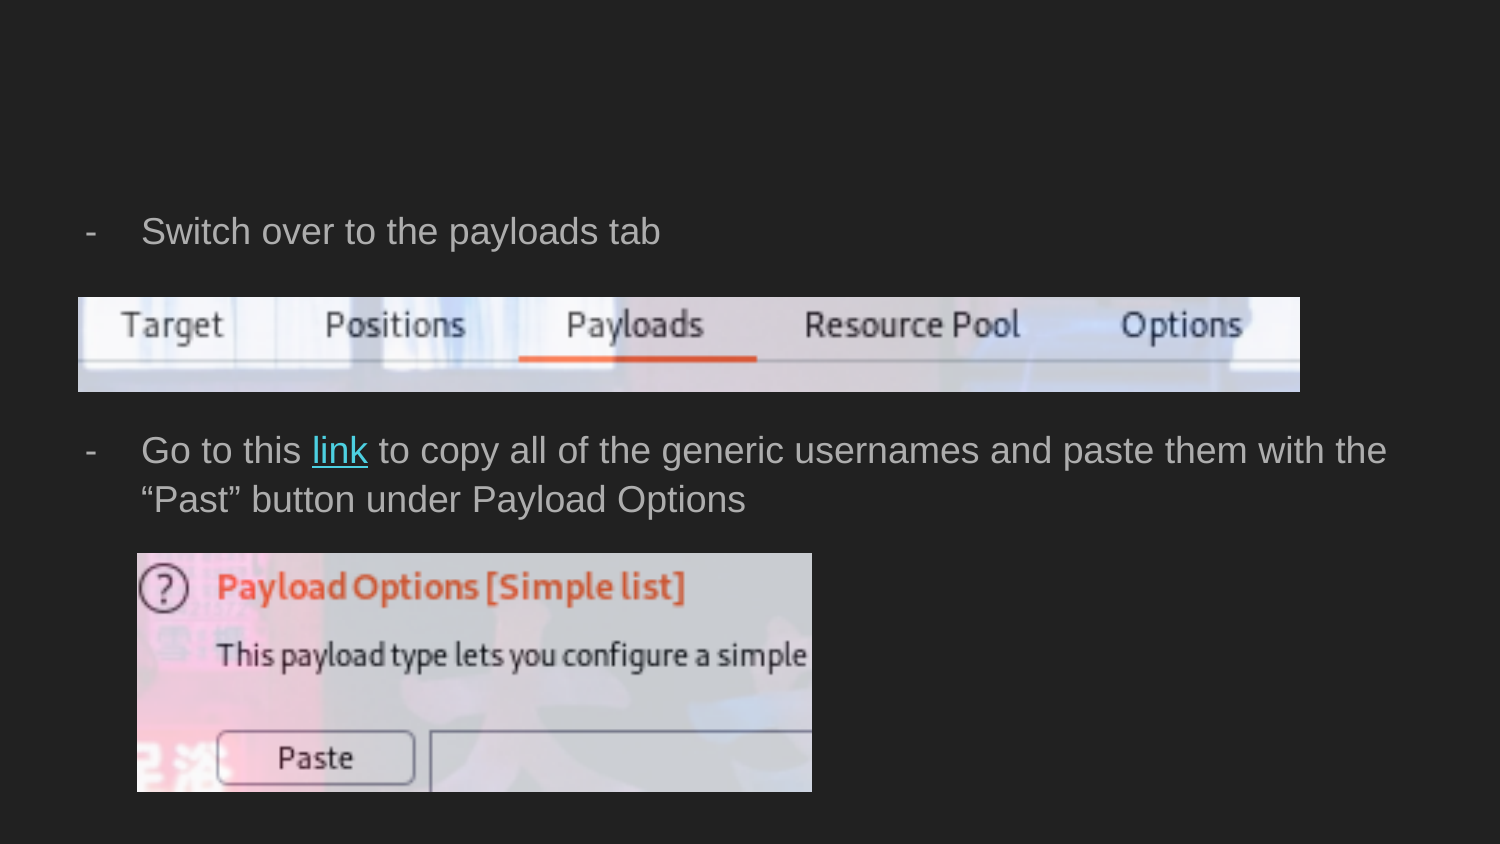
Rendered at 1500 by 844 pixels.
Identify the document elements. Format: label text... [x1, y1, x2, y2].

picture [136, 553, 812, 792]
list Switch over to the payloads tab Go to this link to copy all of the generic usernames and paste them with the “Past” button under Payload Options [51, 189, 1449, 750]
picture [78, 297, 1300, 392]
